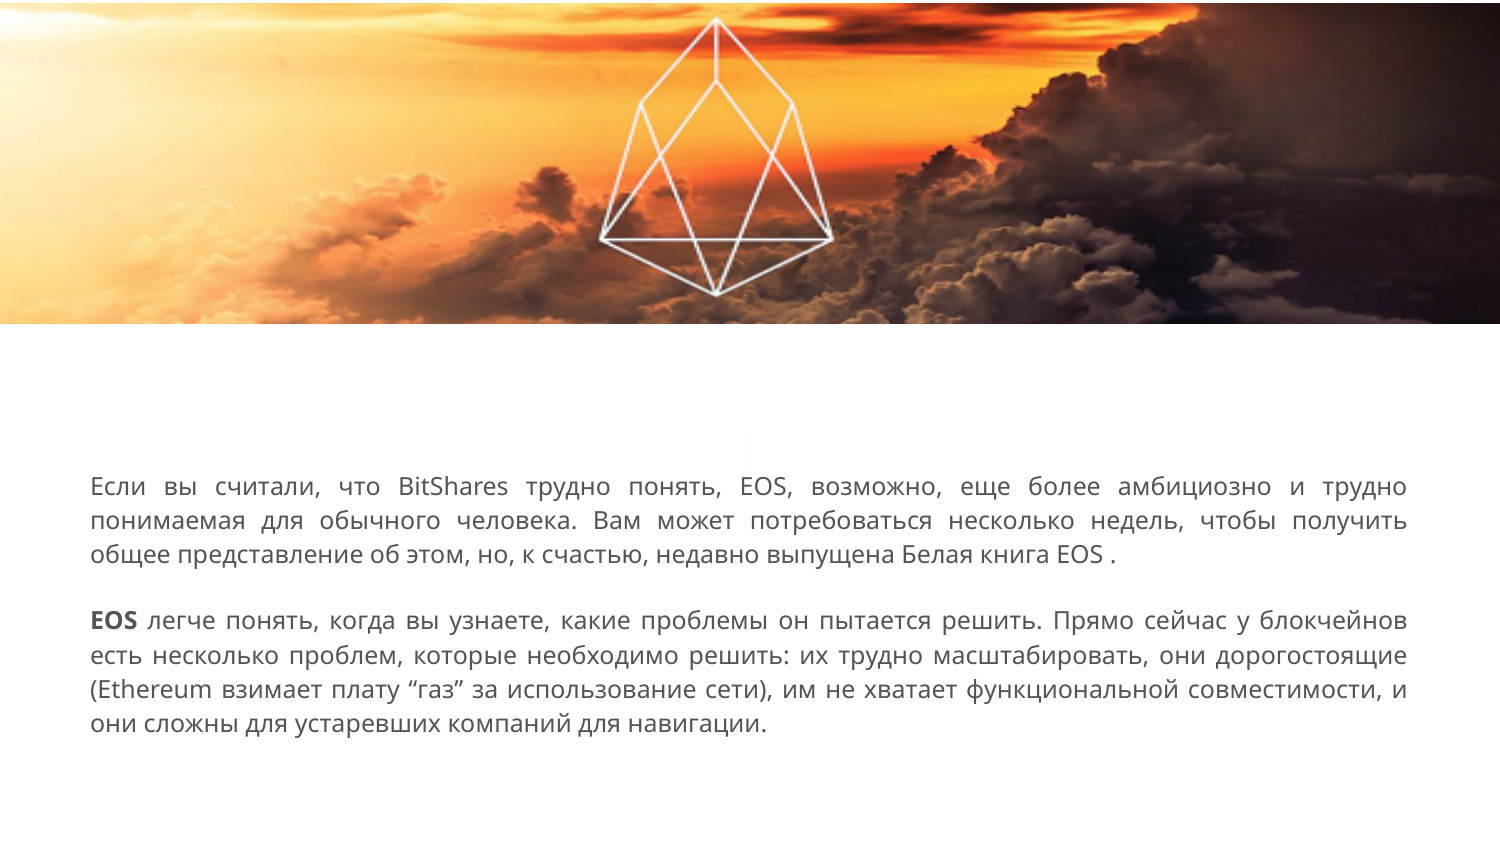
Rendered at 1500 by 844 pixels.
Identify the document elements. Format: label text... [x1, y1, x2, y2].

title Если вы считали, что BitShares трудно понять, EOS, возможно, еще более амбициозно и трудно понимаемая для обычного человека. Вам может потребоваться несколько недель, чтобы получить общее представление об этом, но, к счастью, недавно выпущена Белая книга EOS . EOS легче понять, когда вы узнаете, какие проблемы он пытается решить. Прямо сейчас у блокчейнов есть несколько проблем, которые необходимо решить: их трудно масштабировать, они дорогостоящие (Ethereum взимает плату “газ” за использование сети), им не хватает функциональной совместимости, и они сложны для устаревших компаний для навигации. [75, 460, 1425, 820]
picture [0, 3, 1500, 324]
